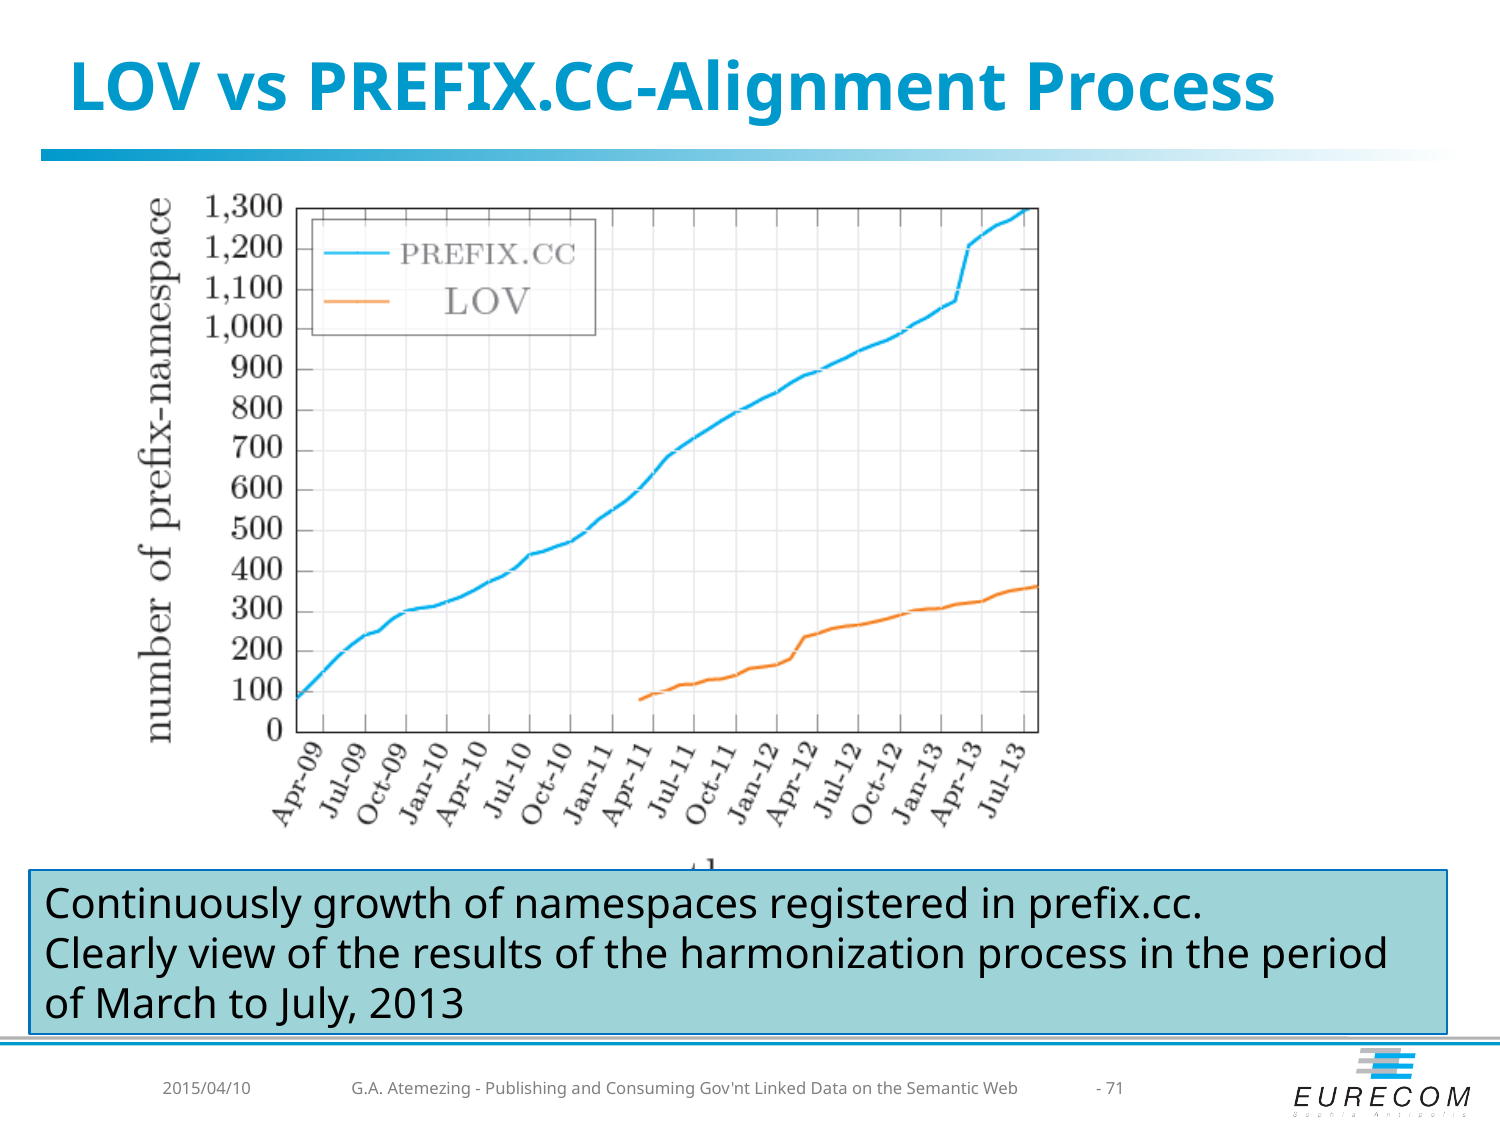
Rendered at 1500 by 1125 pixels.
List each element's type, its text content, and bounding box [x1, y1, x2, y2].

slide_number - 71 [1080, 1070, 1200, 1103]
title LOV vs PREFIX.CC-Alignment Process [52, 30, 1460, 138]
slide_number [147, 1070, 325, 1103]
footer G.A. Atemezing - Publishing and Consuming Gov'nt Linked Data on the Semantic Web [336, 1070, 1069, 1107]
picture [1293, 1048, 1477, 1118]
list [123, 172, 1058, 905]
text_box Continuously growth of namespaces registered in prefix.cc. Clearly view of the results of the harmonization process in the period of March to July, 2013 [29, 869, 1447, 1035]
